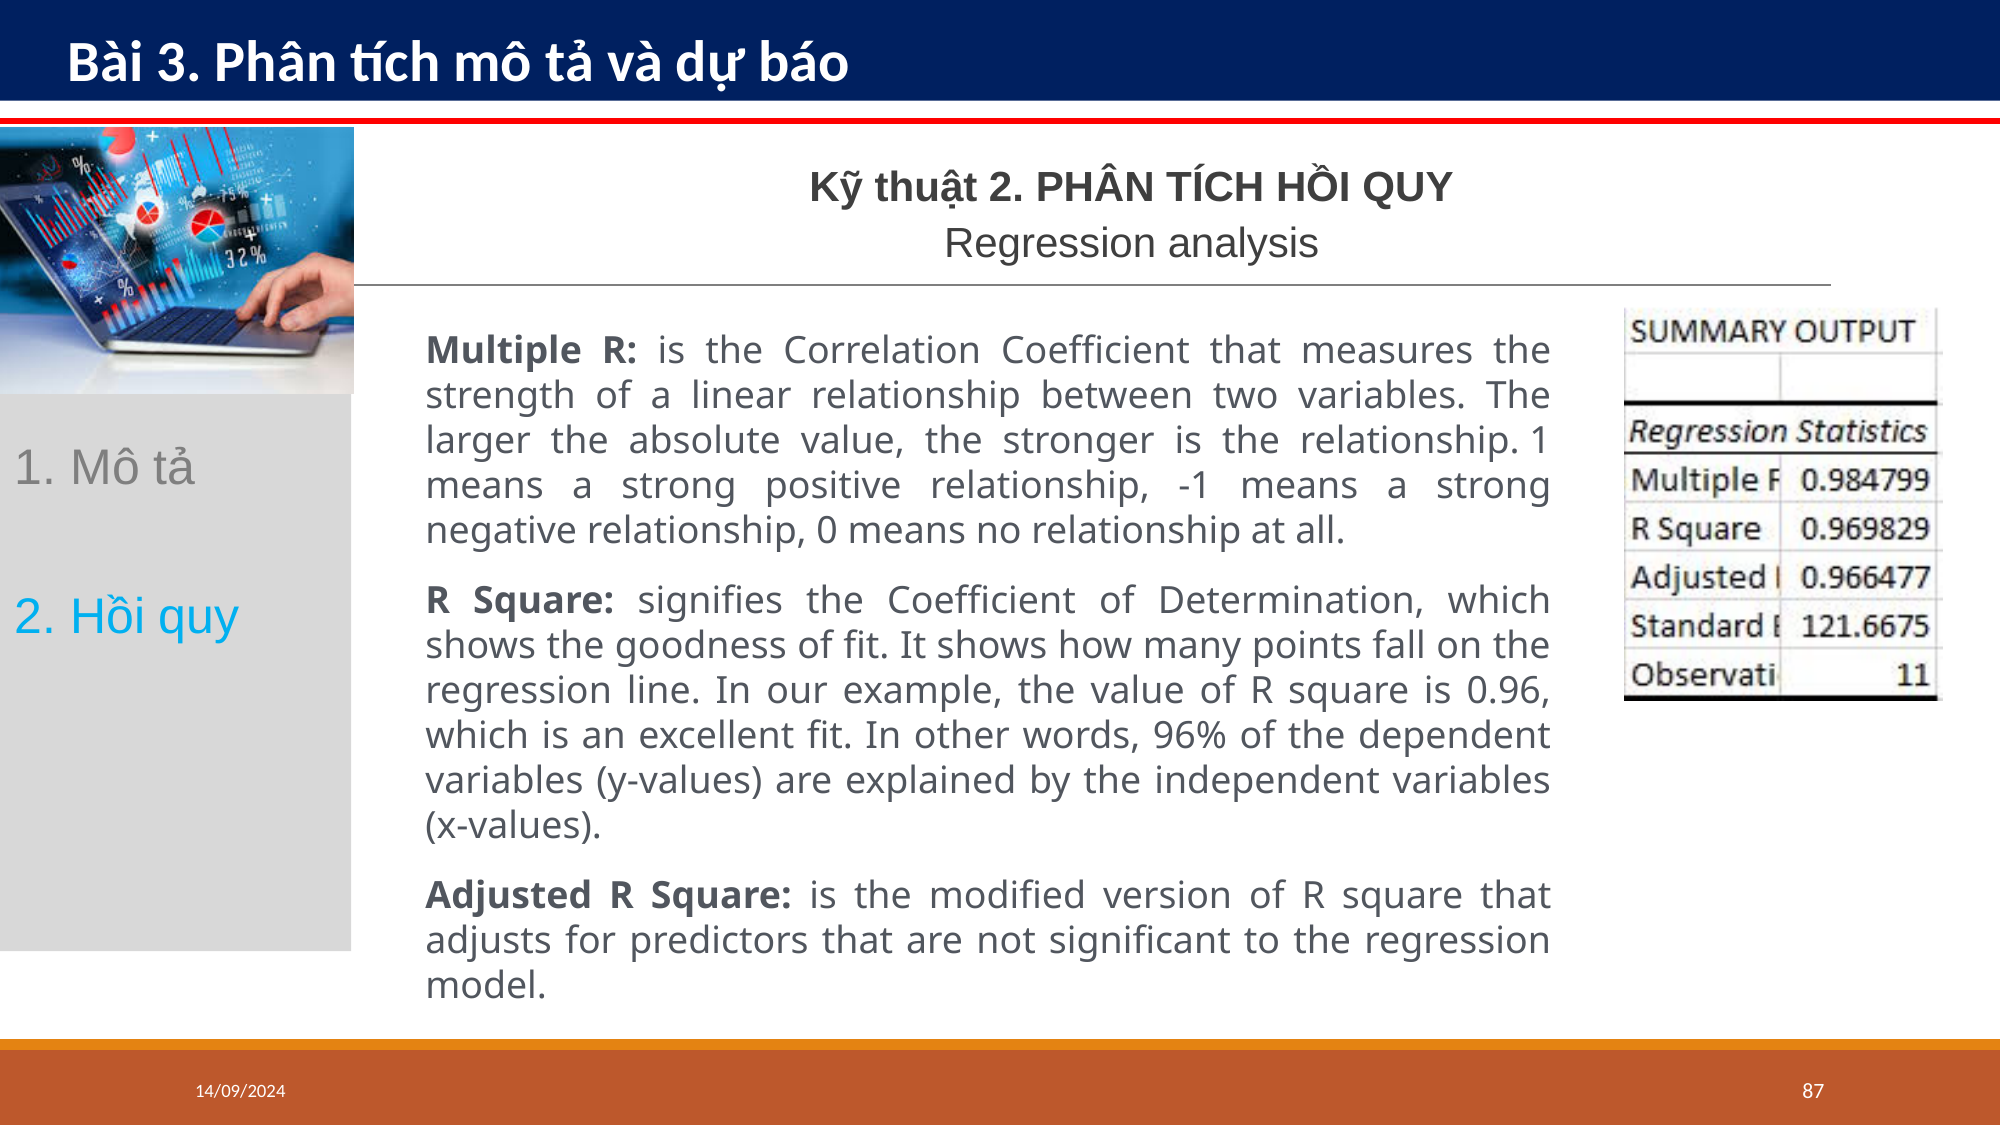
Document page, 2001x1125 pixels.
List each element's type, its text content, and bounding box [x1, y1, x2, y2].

text_box 1. Mô tả 2. Hồi quy [0, 400, 352, 952]
text_box Bài 3. Phân tích mô tả và dự báo [0, 0, 2000, 101]
slide_number ‹#› [1624, 1059, 1840, 1120]
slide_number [180, 1059, 586, 1120]
picture [0, 127, 354, 394]
text_box Kỹ thuật 2. PHÂN TÍCH HỒI QUY Regression analysis [559, 146, 1704, 274]
picture [1623, 298, 1944, 701]
text_box Multiple R: is the Correlation Coefficient that measures the strength of a linear relationship between two variables. The larger the absolute value, the stronger is the relationship. 1 means a strong positive relationship, -1 means a strong negative relationship, 0 means no relationship at all. R Square: signifies the Coefficient of Determination, which shows the goodness of fit. It shows how many points fall on the regression line. In our example, the value of R square is 0.96, which is an excellent fit. In other words, 96% of the dependent variables (y-values) are explained by the independent variables (x-values). Adjusted R Square: is the modified version of R square that adjusts for predictors that are not significant to the regression model. [410, 318, 1568, 1014]
